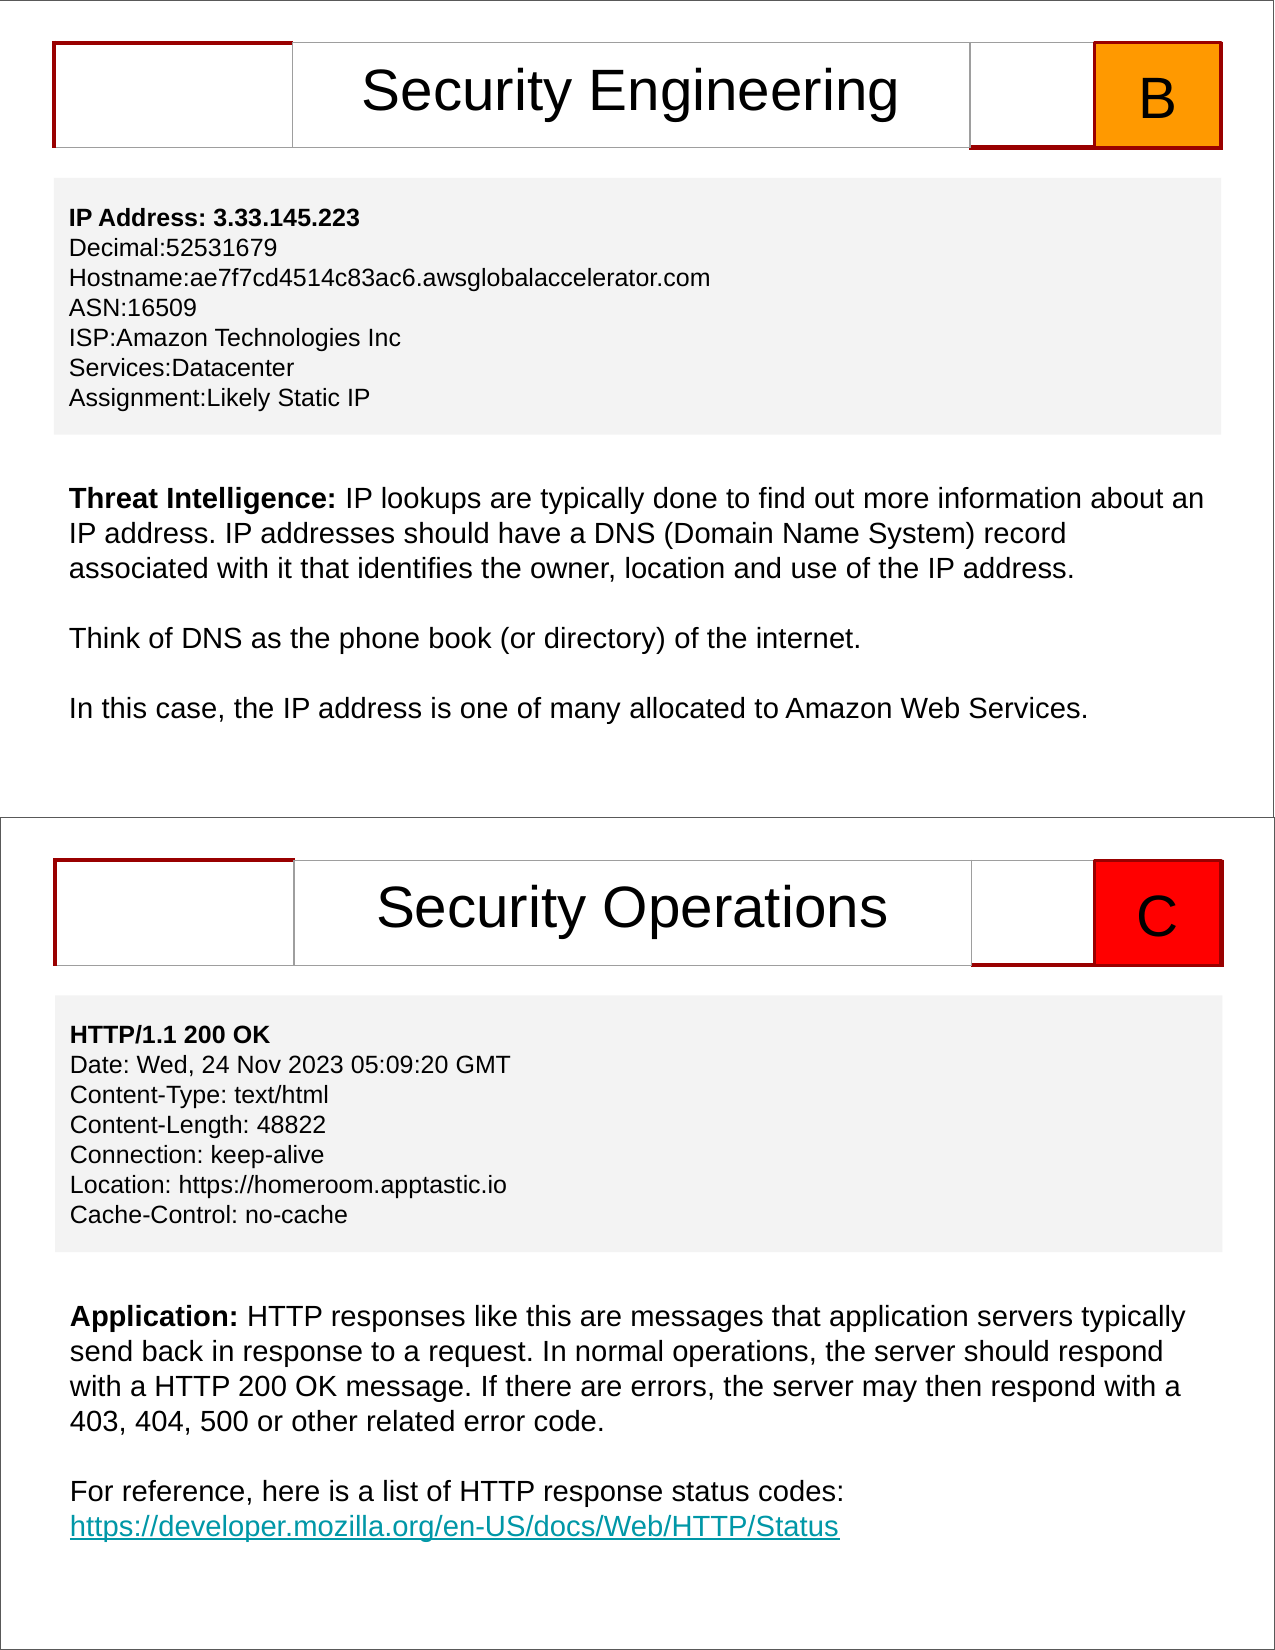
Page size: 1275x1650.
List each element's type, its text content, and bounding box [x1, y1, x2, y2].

table_header Security Operations [295, 861, 971, 965]
table_header [57, 862, 293, 965]
text_box HTTP/1.1 200 OK Date: Wed, 24 Nov 2023 05:09:20 GMT Content-Type: text/html Content-Length: 48822 Connection: keep-alive Location: https://homeroom.apptastic.io Cache-Control: no-cache [55, 995, 1223, 1253]
text_box Application: HTTP responses like this are messages that application servers typically send back in response to a request. In normal operations, the server should respond with a HTTP 200 OK message. If there are errors, the server may then respond with a 403, 404, 500 or other related error code. For reference, here is a list of HTTP response status codes: https://developer.mozilla.org/en-US/docs/Web/HTTP/Status [55, 1282, 1223, 1549]
table_header [56, 45, 292, 147]
text_box [0, 0, 1274, 817]
text_box [0, 817, 1275, 1650]
text_box IP Address: 3.33.145.223 Decimal:52531679 Hostname:ae7f7cd4514c83ac6.awsglobalaccelerator.com ASN:16509 ISP:Amazon Technologies Inc Services:Datacenter Assignment:Likely Static IP [53, 177, 1222, 435]
table_header [972, 861, 1094, 963]
table_header Security Engineering [293, 43, 969, 147]
text_box B [1094, 42, 1222, 148]
text_box C [1094, 860, 1222, 966]
text_box Threat Intelligence: IP lookups are typically done to find out more information about an IP address. IP addresses should have a DNS (Domain Name System) record associated with it that identifies the owner, location and use of the IP address. Think of DNS as the phone book (or directory) of the internet. In this case, the IP address is one of many allocated to Amazon Web Services. [53, 464, 1222, 731]
table_header [971, 43, 1094, 145]
